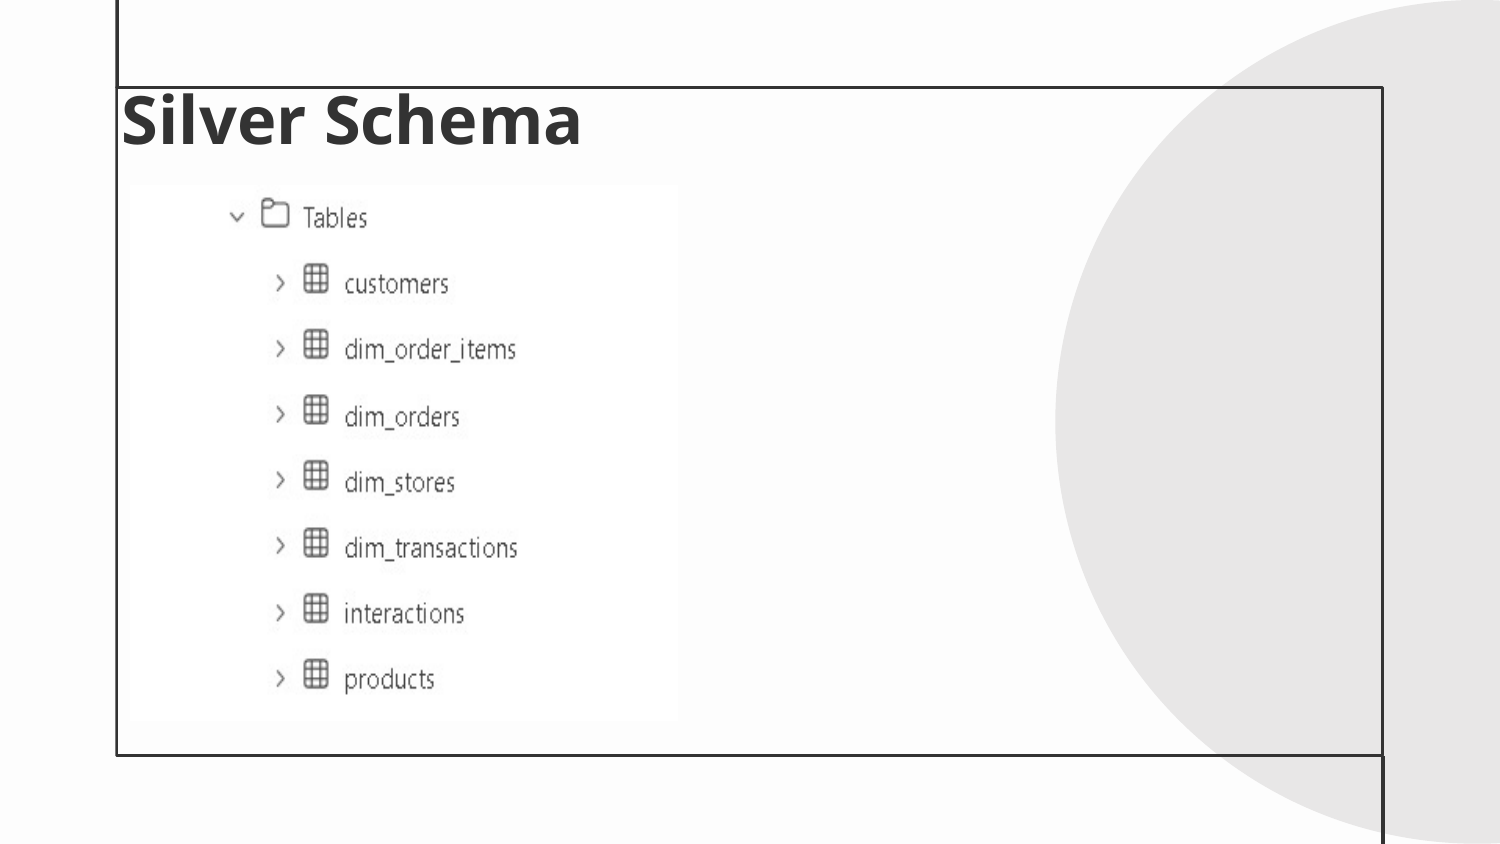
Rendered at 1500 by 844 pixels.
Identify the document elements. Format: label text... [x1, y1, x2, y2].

picture [130, 185, 678, 721]
title Silver Schema [106, 55, 939, 173]
